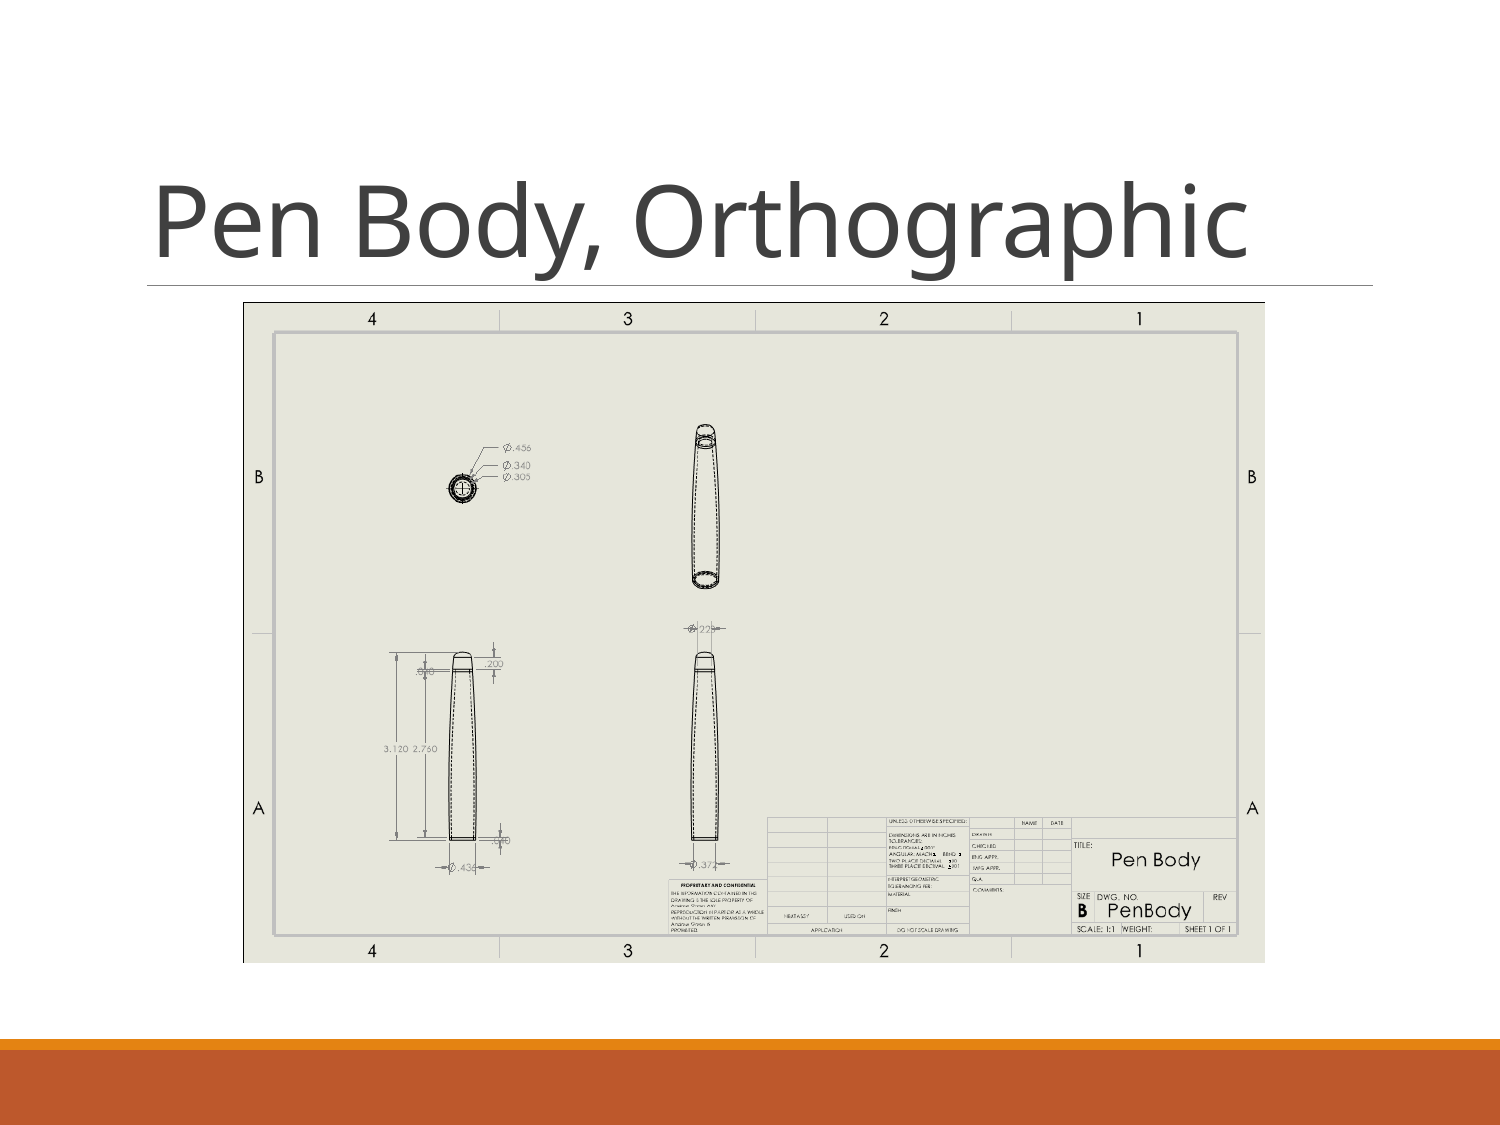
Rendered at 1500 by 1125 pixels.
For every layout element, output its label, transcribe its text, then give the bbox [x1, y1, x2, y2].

title Pen Body, Orthographic [135, 47, 1373, 285]
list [242, 302, 1265, 964]
